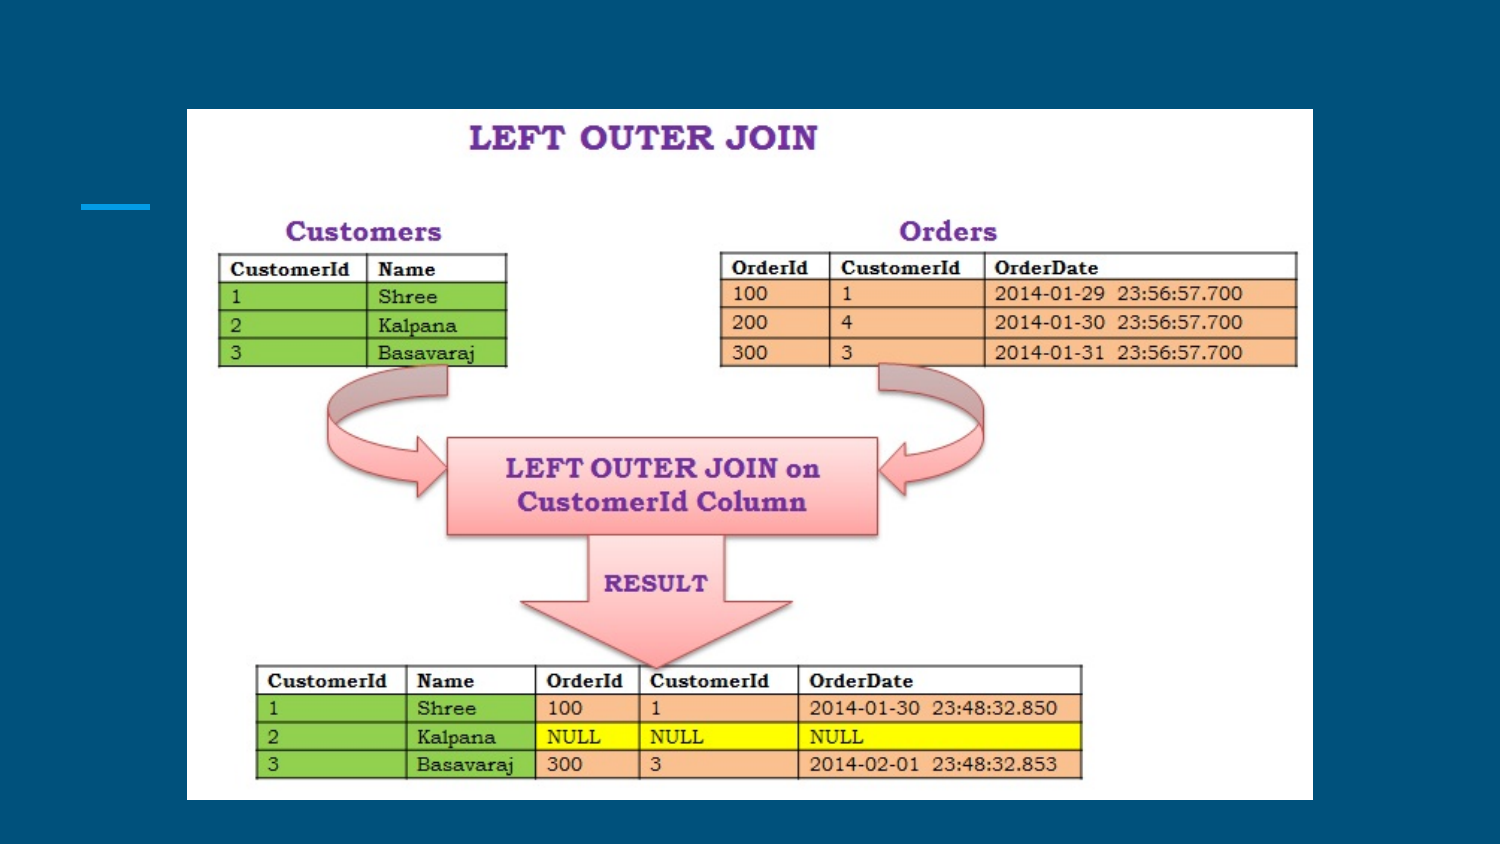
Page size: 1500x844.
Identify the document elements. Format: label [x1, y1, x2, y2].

picture [188, 110, 1312, 799]
